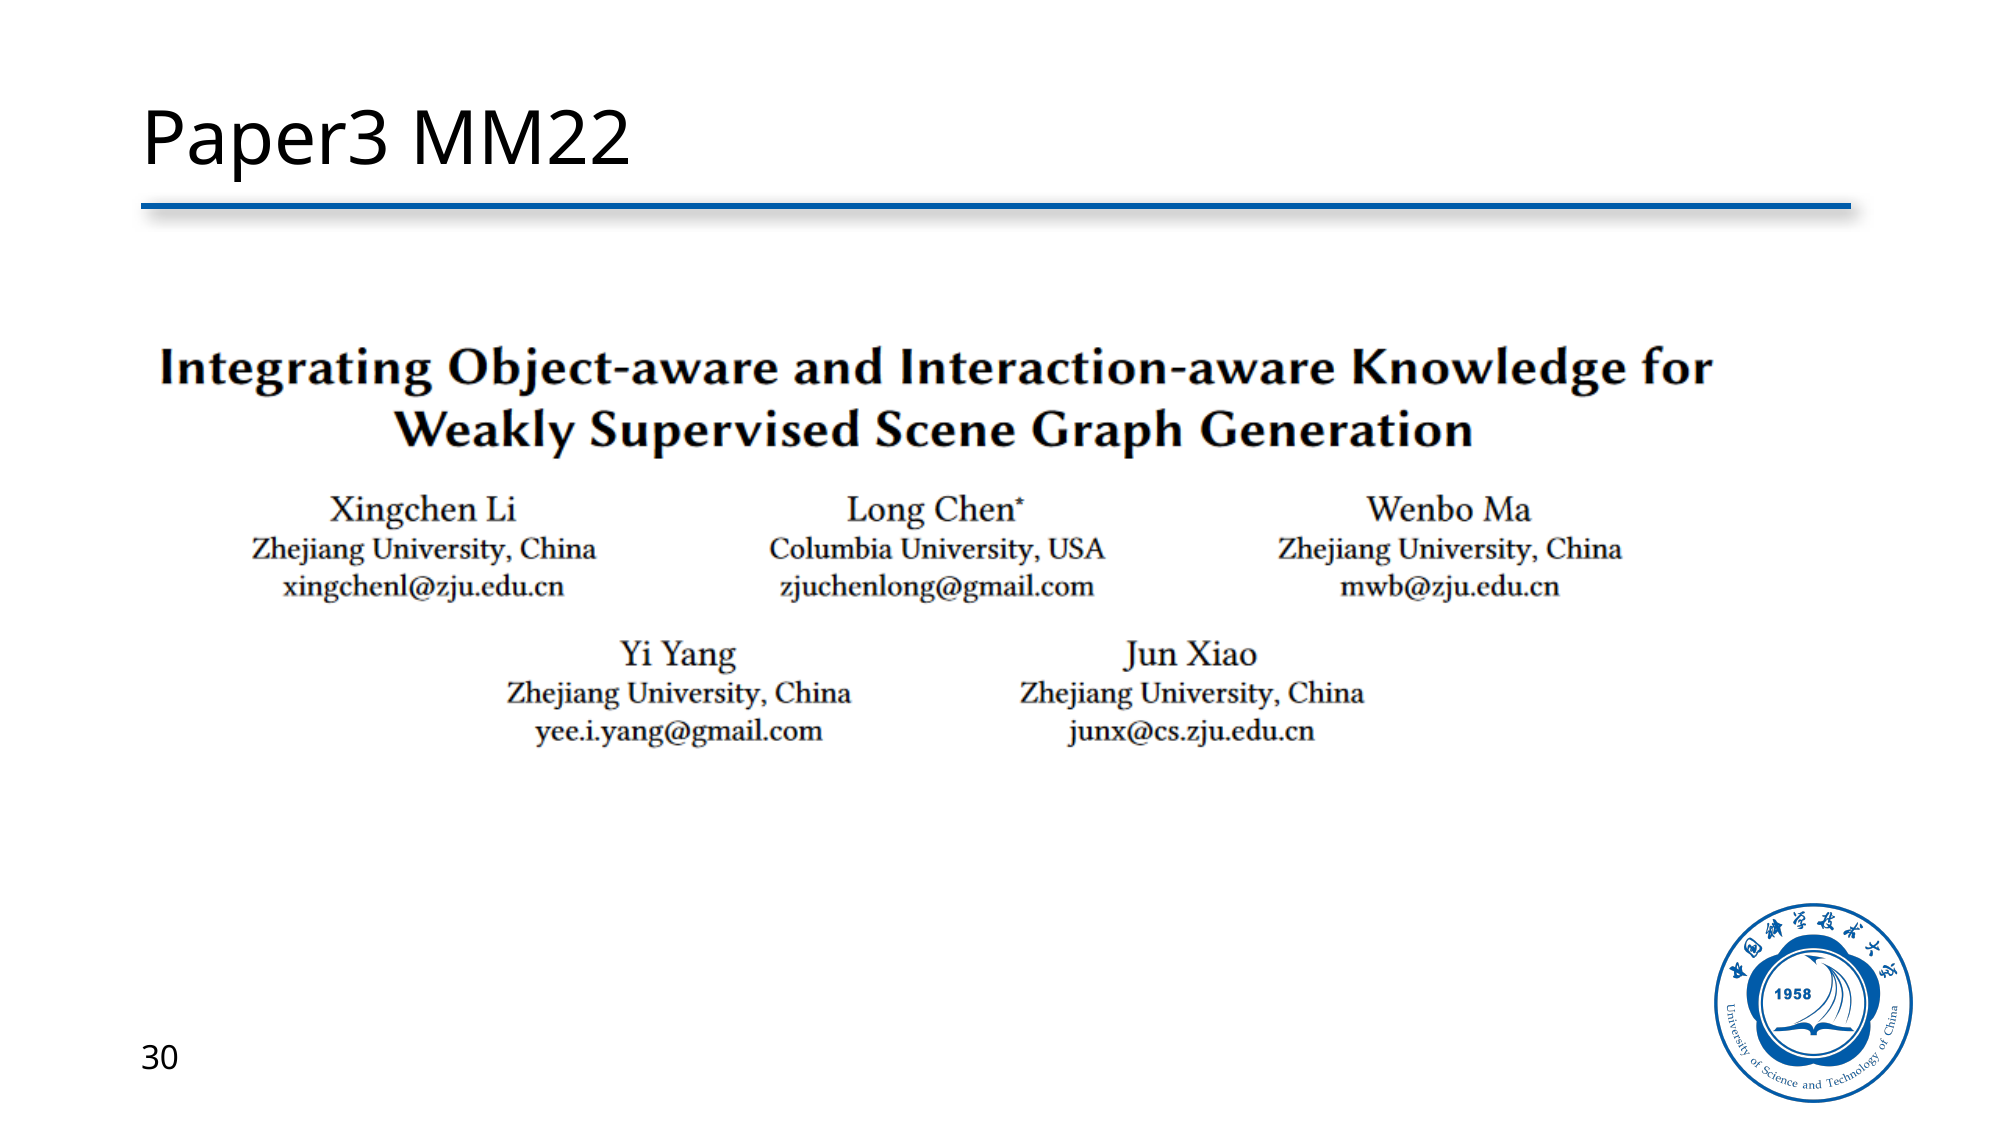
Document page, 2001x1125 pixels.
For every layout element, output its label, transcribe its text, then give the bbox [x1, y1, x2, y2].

title Paper3 MM22 [126, 32, 1852, 250]
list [126, 321, 1820, 766]
picture [1710, 899, 1917, 1107]
slide_number 30 [126, 1028, 577, 1089]
